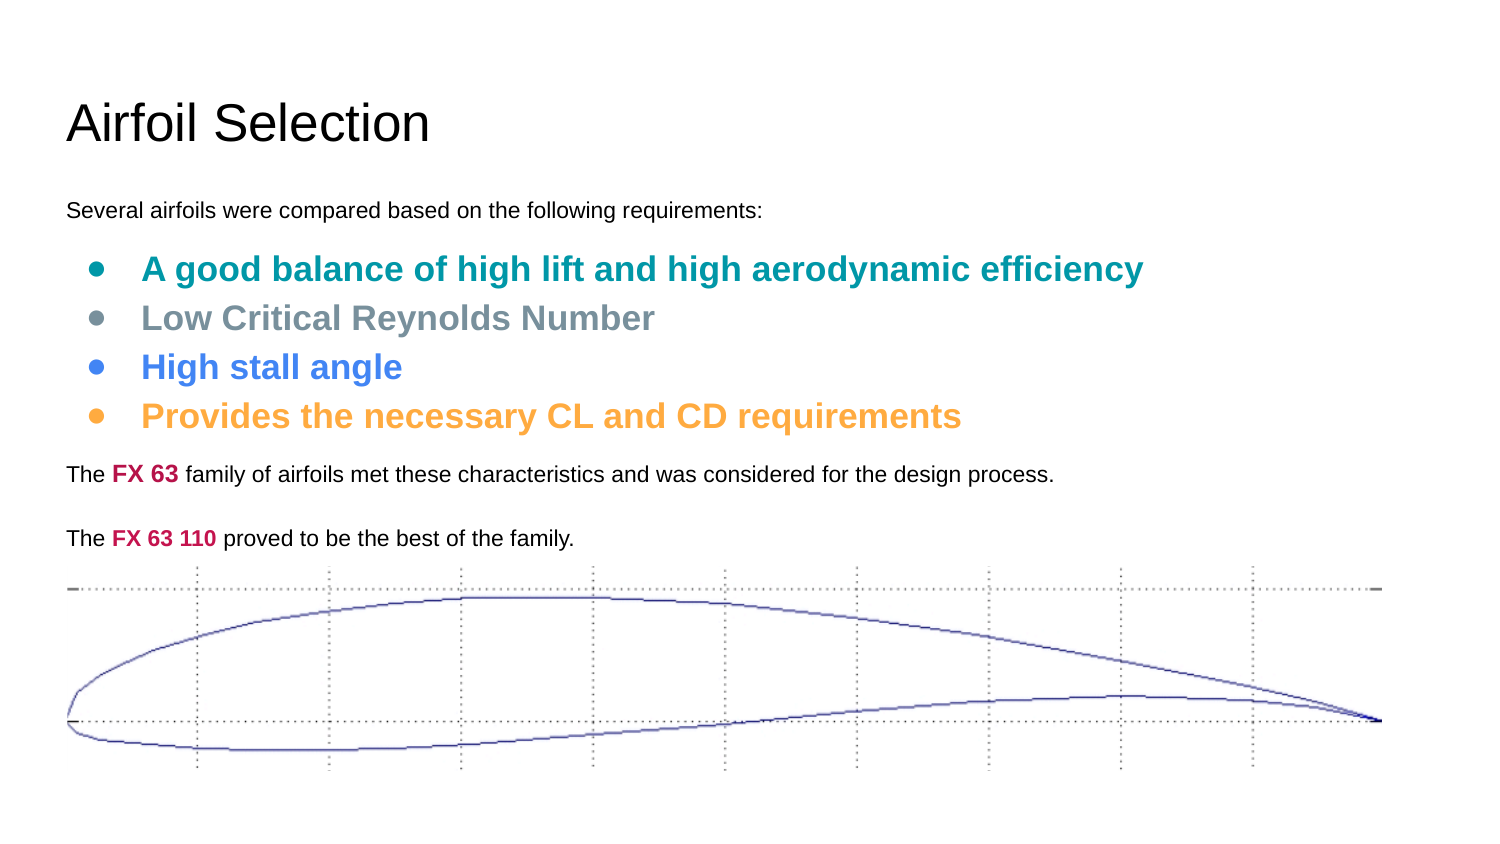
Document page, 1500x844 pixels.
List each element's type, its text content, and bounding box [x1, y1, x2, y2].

title Airfoil Selection [51, 72, 1449, 167]
list Several airfoils were compared based on the following requirements: A good balance of high lift and high aerodynamic efficiency Low Critical Reynolds Number High stall angle Provides the necessary CL and CD requirements The FX 63 family of airfoils met these characteristics and was considered for the design process. The FX 63 110 proved to be the best of the family. [51, 148, 1328, 709]
picture [67, 566, 1383, 772]
